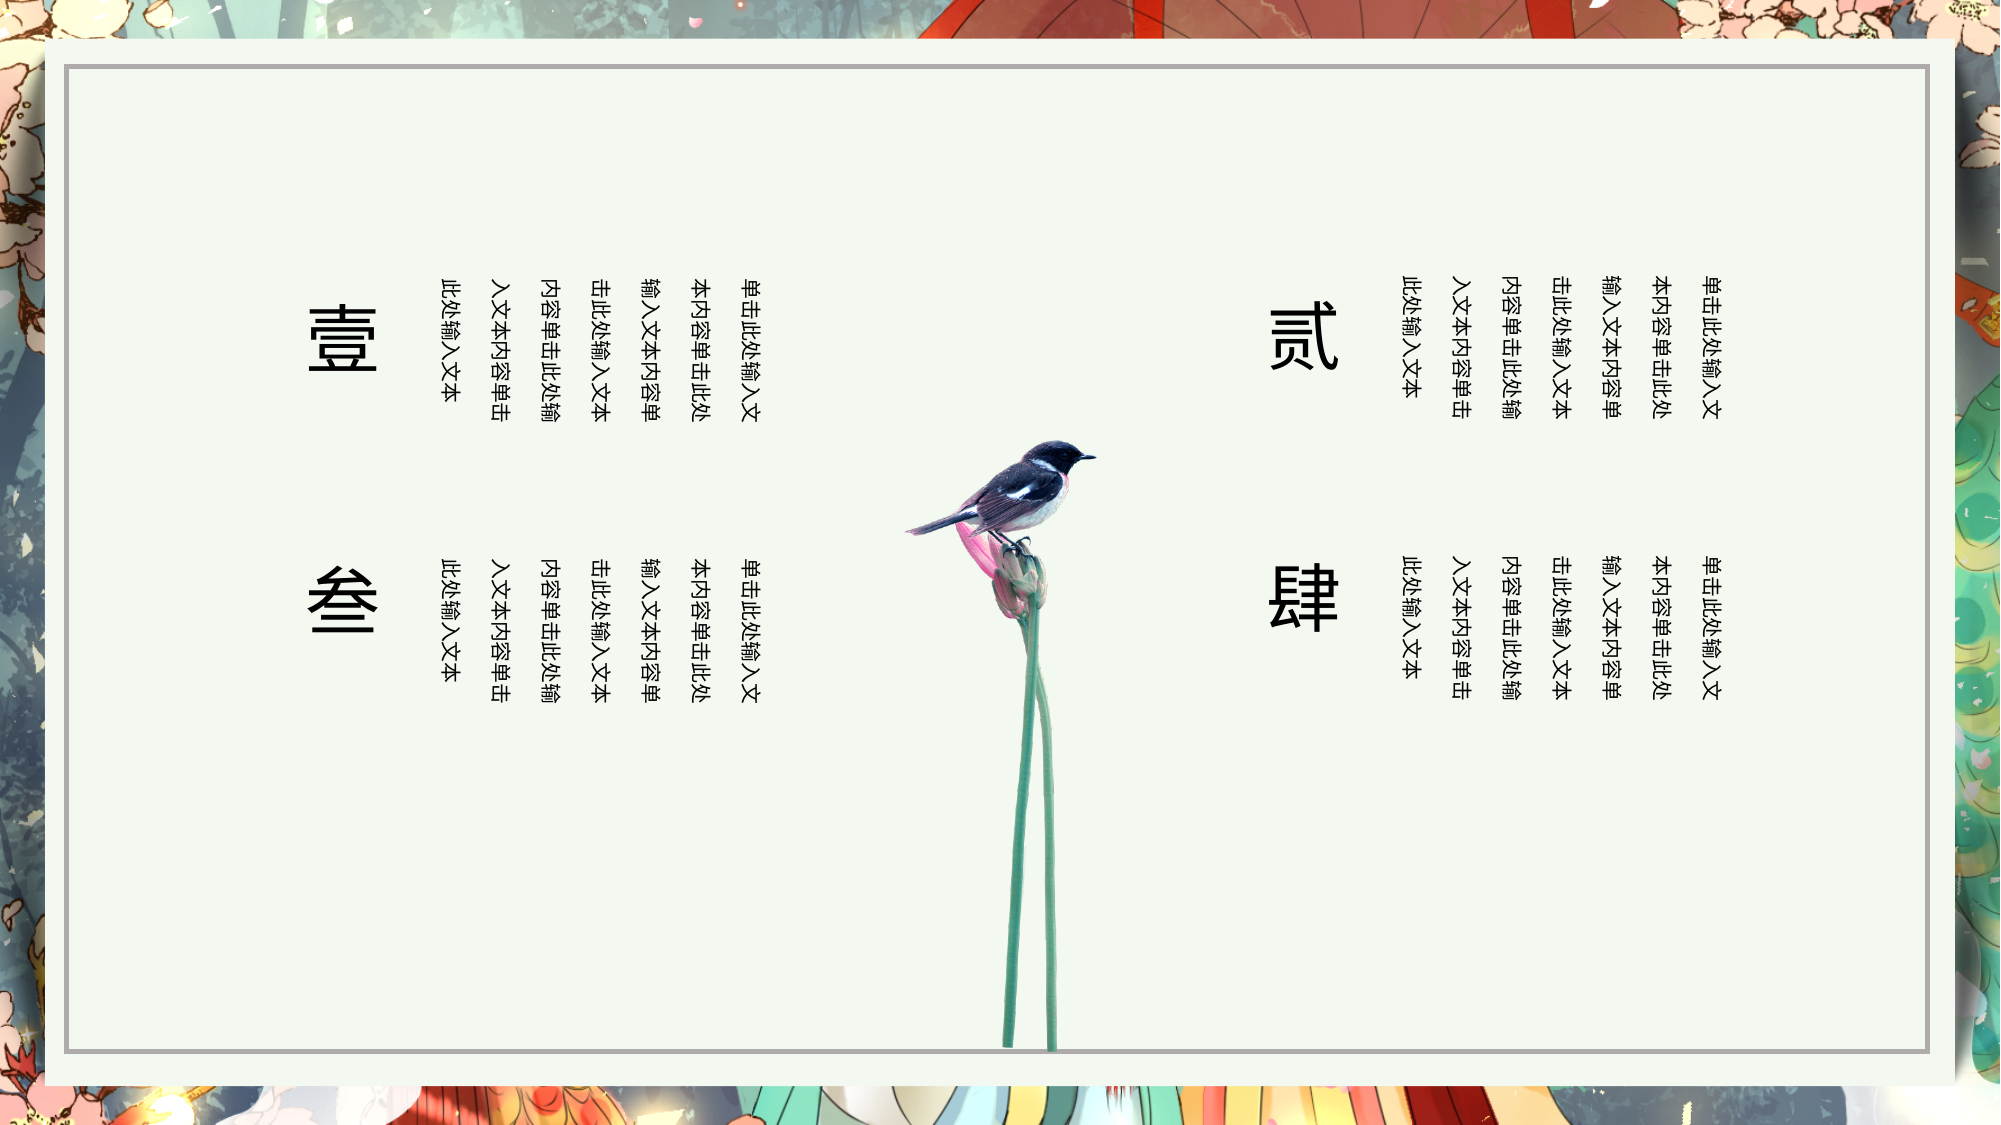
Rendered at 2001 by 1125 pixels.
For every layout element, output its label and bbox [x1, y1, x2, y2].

text_box [0, 38, 2000, 1087]
text_box [1251, 260, 1758, 721]
picture [0, 1087, 2000, 1125]
picture [0, 0, 2000, 38]
picture [902, 440, 1097, 1052]
text_box [290, 263, 797, 725]
